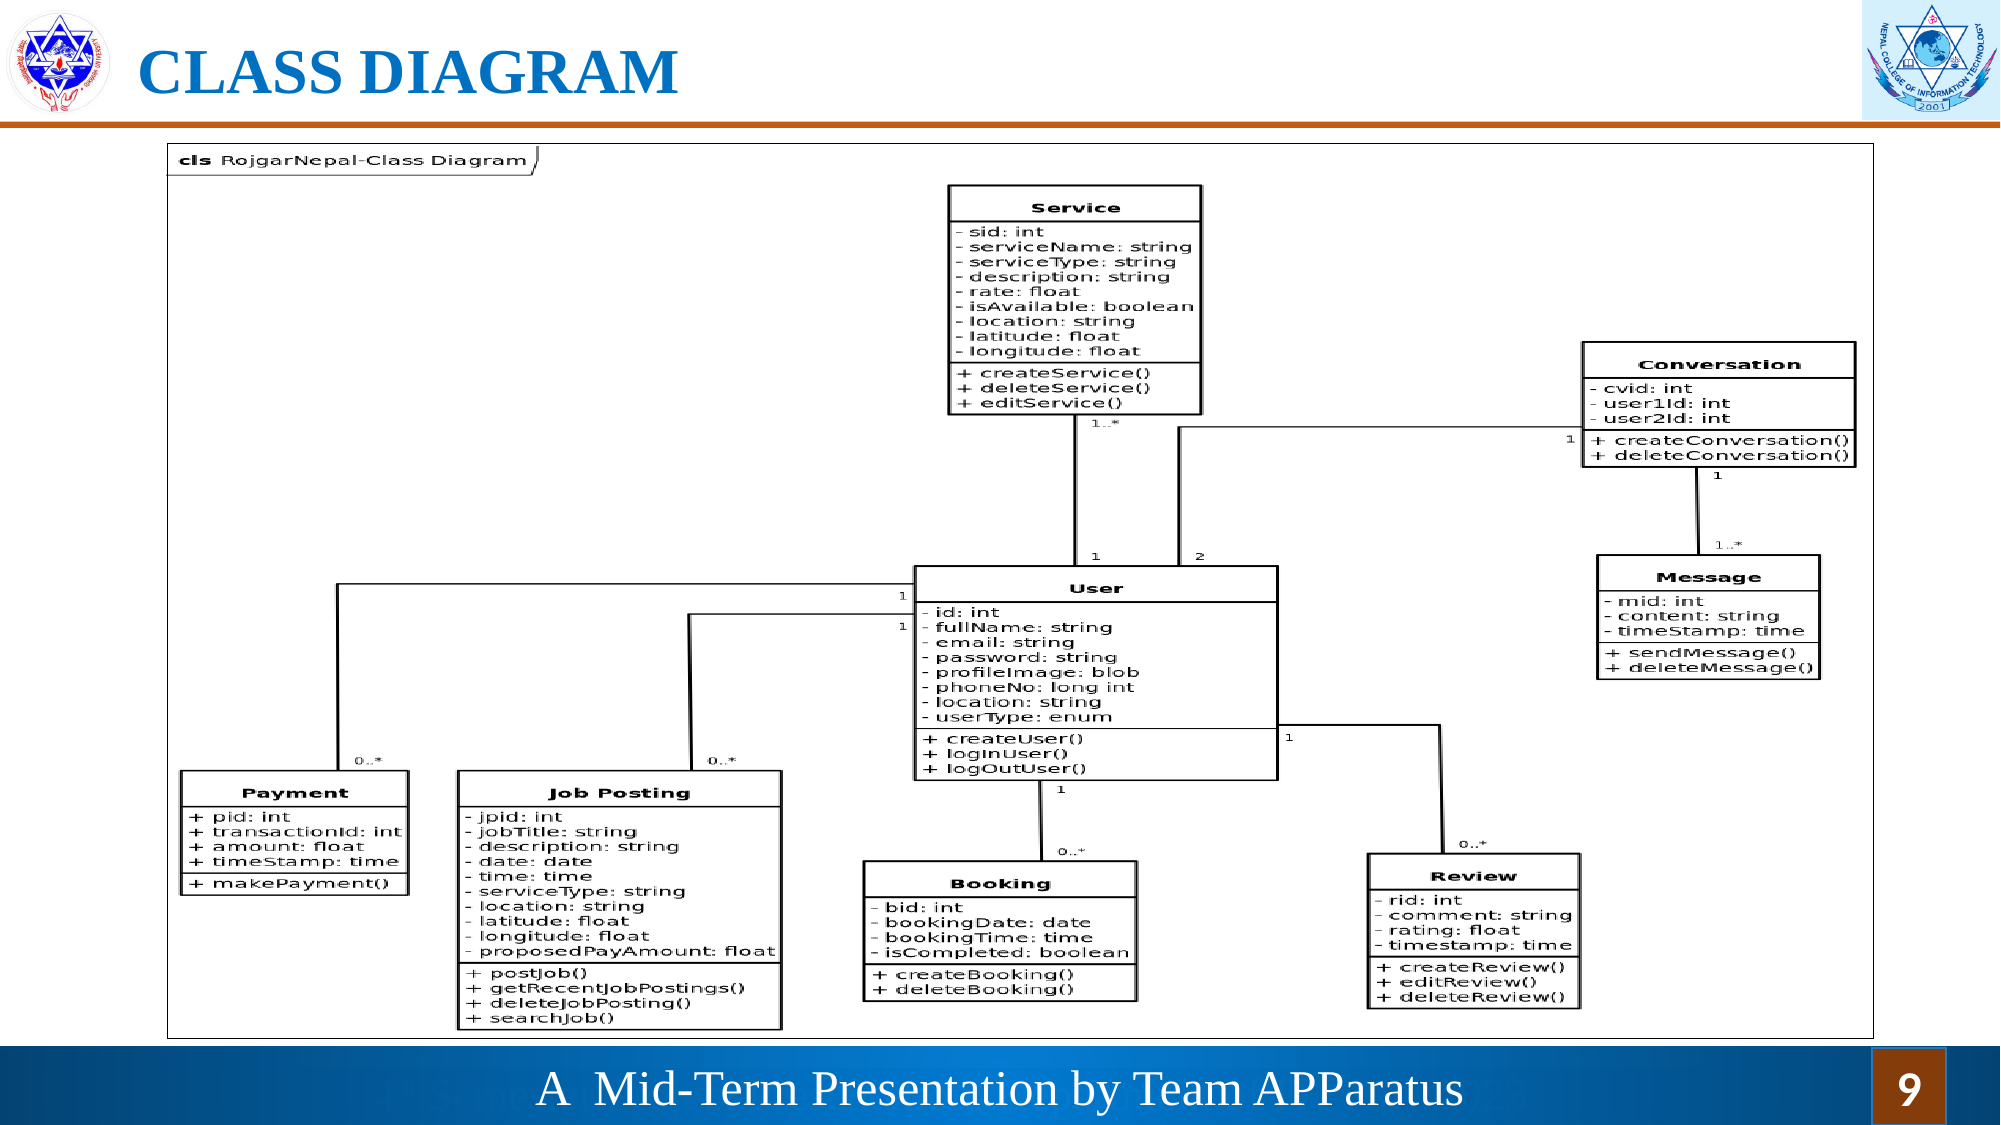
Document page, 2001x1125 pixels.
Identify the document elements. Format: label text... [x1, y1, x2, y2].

text_box [166, 142, 1875, 1040]
picture [6, 10, 112, 115]
title CLASS DIAGRAM [123, 31, 1946, 116]
text_box A Mid-Term Presentation by Team APParatus [0, 1045, 2000, 1125]
text_box 9 [1871, 1047, 1947, 1125]
picture [166, 146, 1872, 1038]
picture [1862, 0, 2001, 120]
